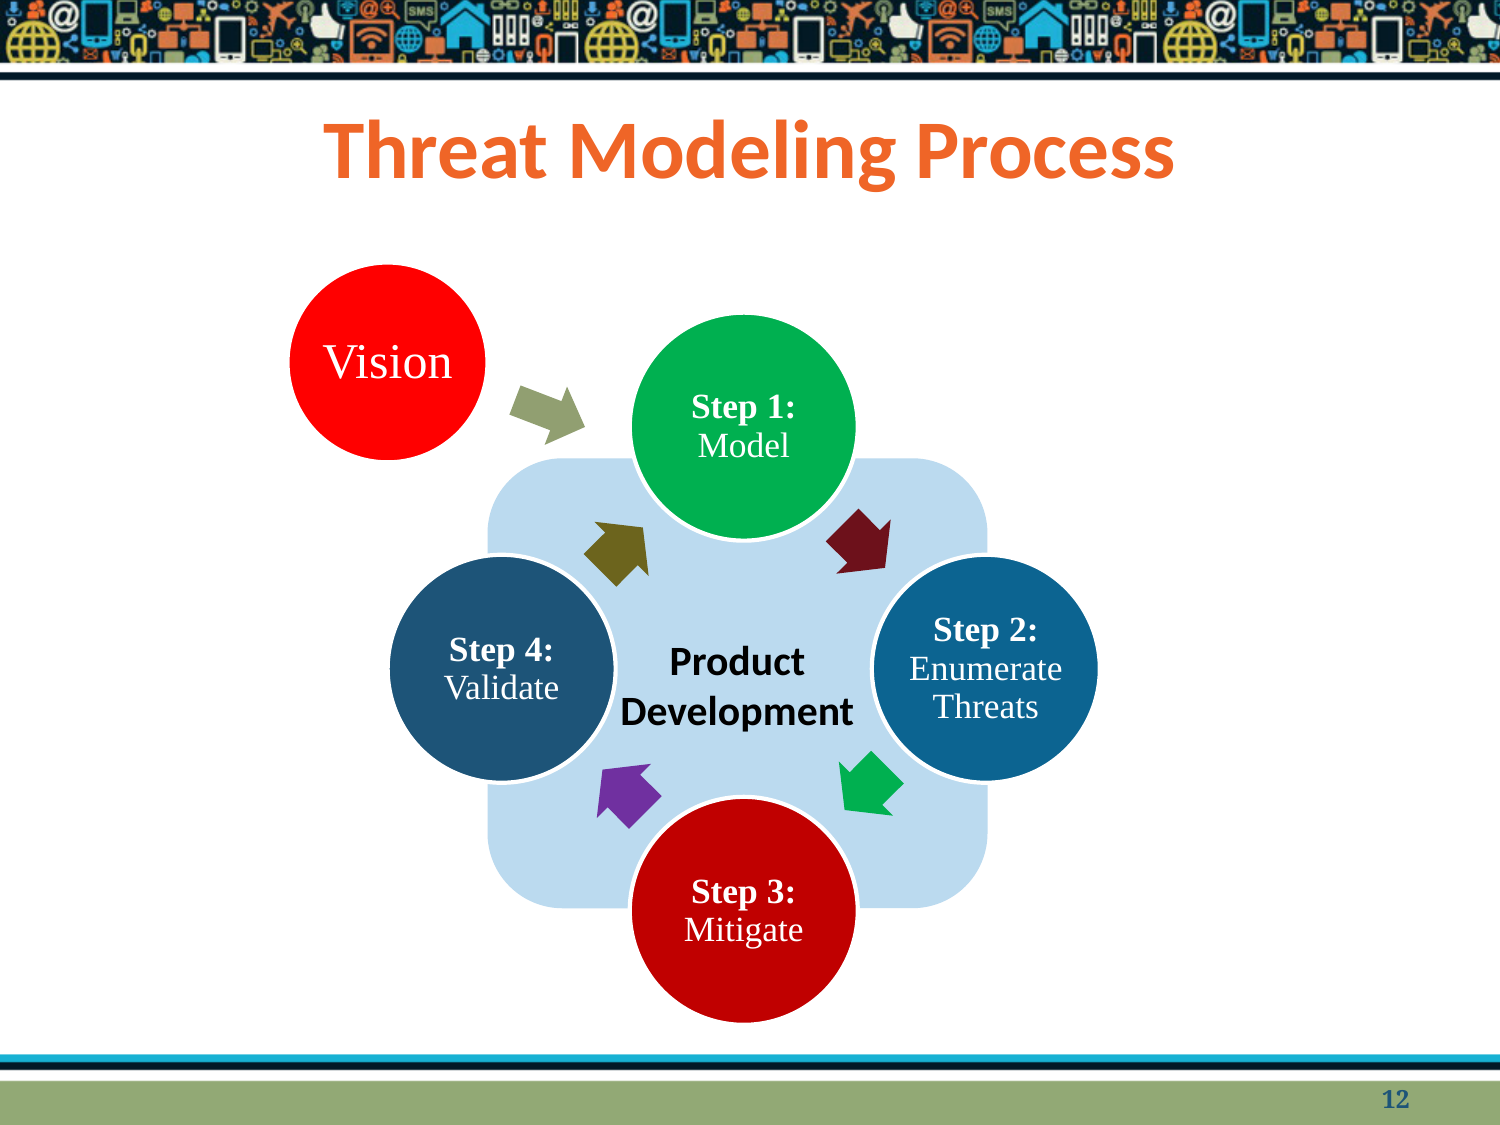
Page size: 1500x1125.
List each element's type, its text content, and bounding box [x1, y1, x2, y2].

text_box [162, 262, 1313, 1026]
slide_number 12 [1112, 1049, 1426, 1125]
picture [924, 0, 930, 8]
picture [0, 0, 1500, 1125]
title Threat Modeling Process [75, 87, 1425, 204]
